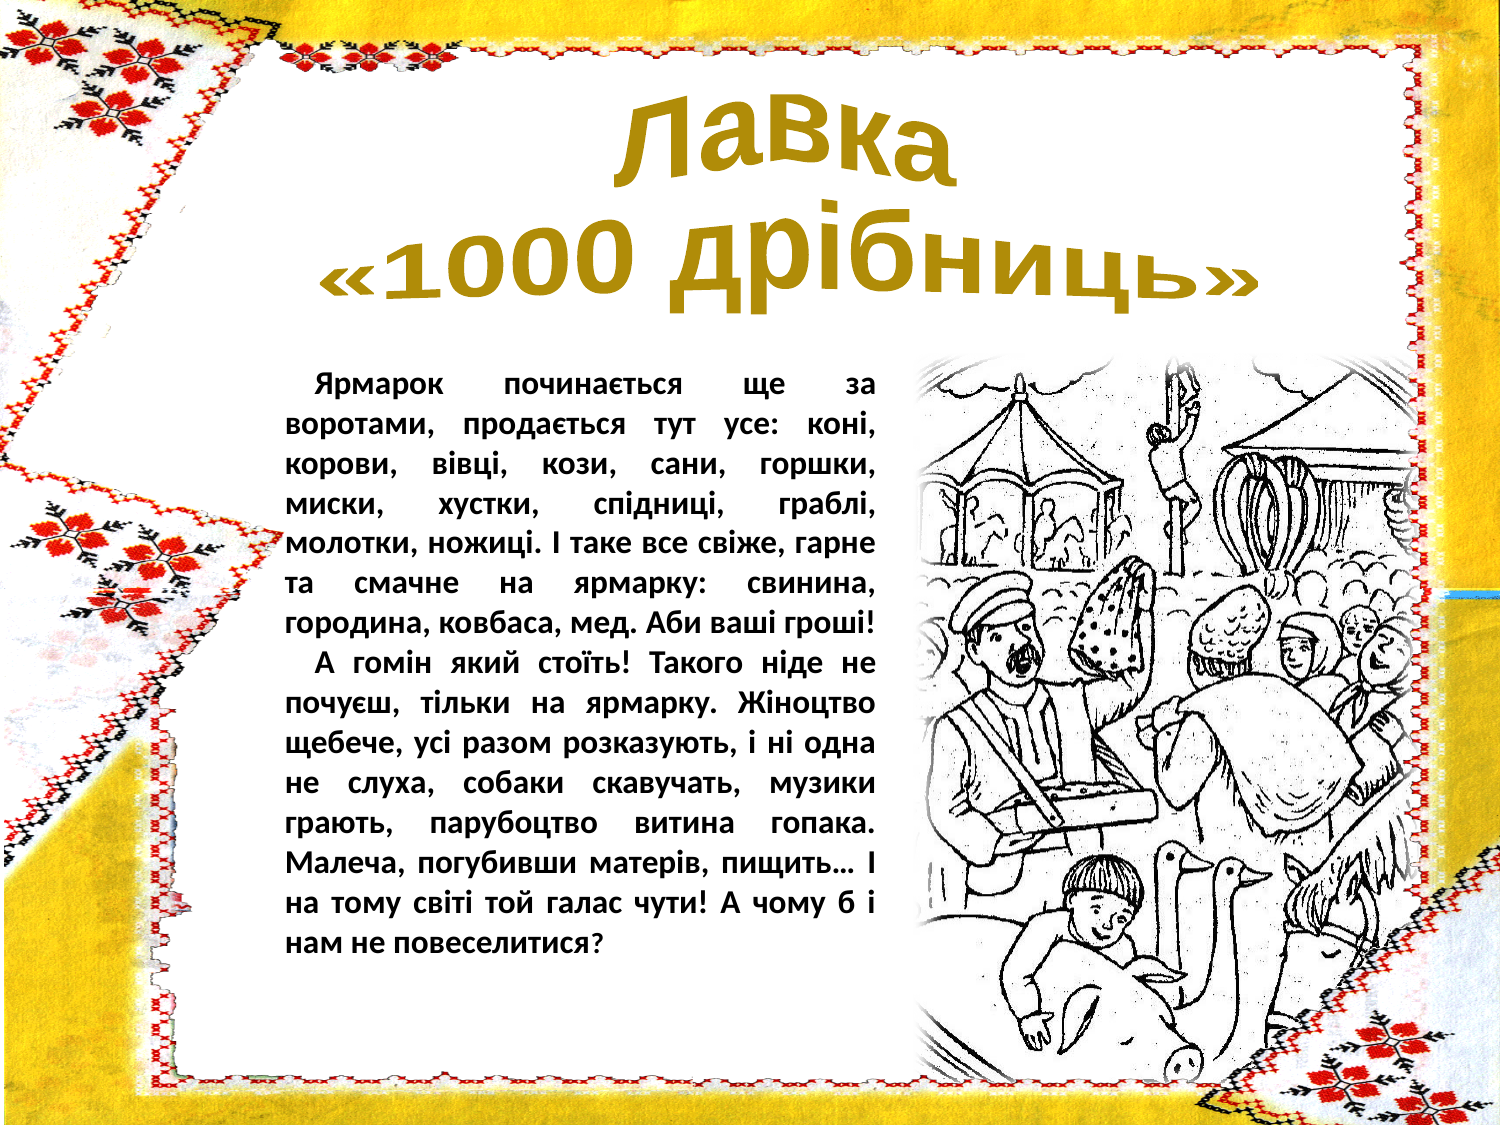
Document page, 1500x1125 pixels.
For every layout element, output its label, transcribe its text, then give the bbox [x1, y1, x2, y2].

text_box Ярмарок починається ще за воротами, продається тут усе: коні, корови, вівці, кози, сани, горшки, миски, хустки, спідниці, граблі, молотки, ножиці. І таке все свіже, гарне та смачне на ярмарку: свинина, городина, ковбаса, мед. Аби ваші гроші! А гомін який стоїть! Такого ніде не почуєш, тільки на ярмарку. Жіноцтво щебече, усі разом розказують, і ні одна не слуха, собаки скавучать, музики грають, парубоцтво витина гопака. Малеча, погубивши матерів, пищить… І на тому світі той галас чути! А чому б і нам не повеселитися? [270, 353, 449, 968]
picture [0, 0, 1500, 1125]
